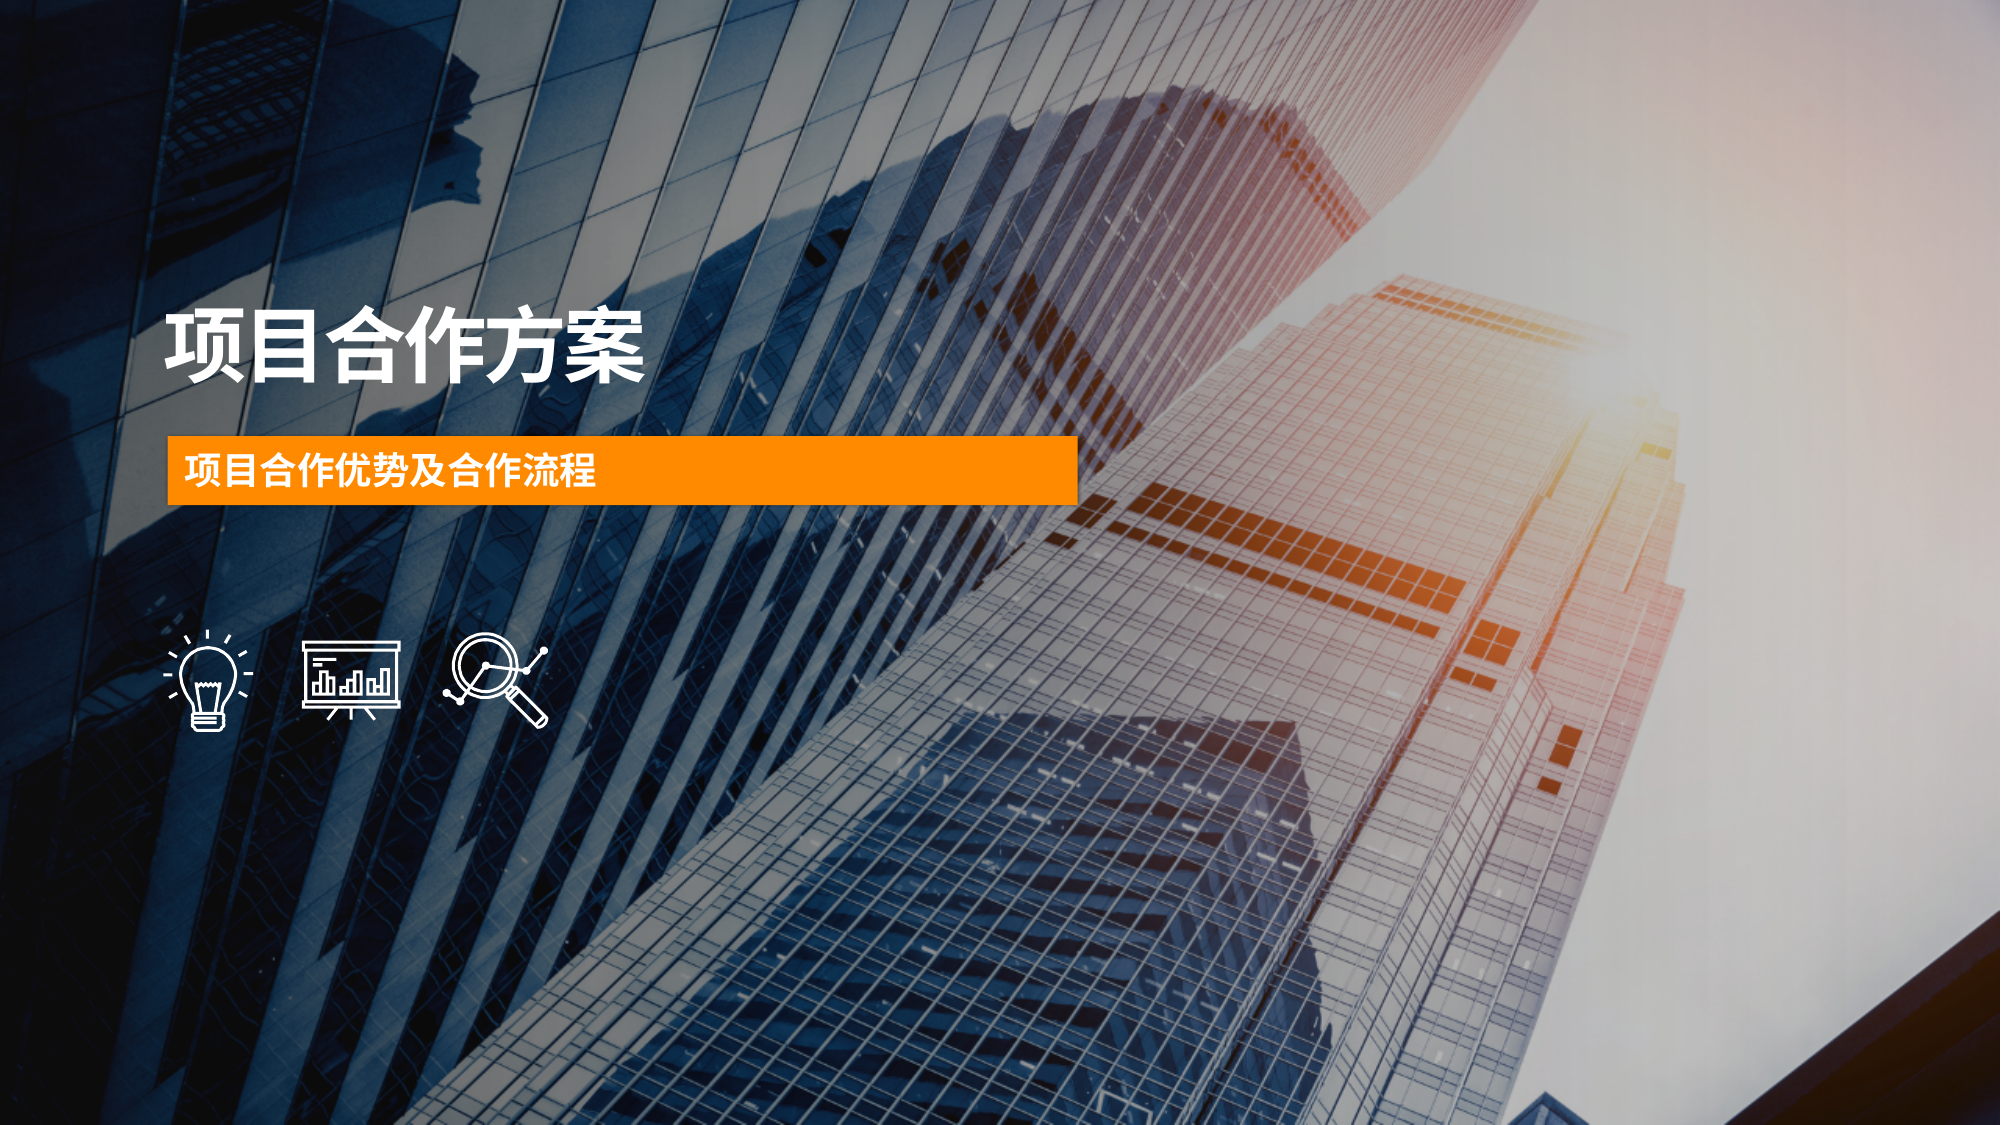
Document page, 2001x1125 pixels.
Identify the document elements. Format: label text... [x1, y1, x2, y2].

text_box 项目合作方案 [163, 320, 1450, 391]
text_box 项目合作优势及合作流程 [184, 447, 1062, 493]
text_box [167, 435, 1079, 506]
text_box [442, 632, 549, 729]
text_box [163, 629, 253, 732]
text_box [301, 640, 401, 721]
picture [0, 0, 2000, 1125]
